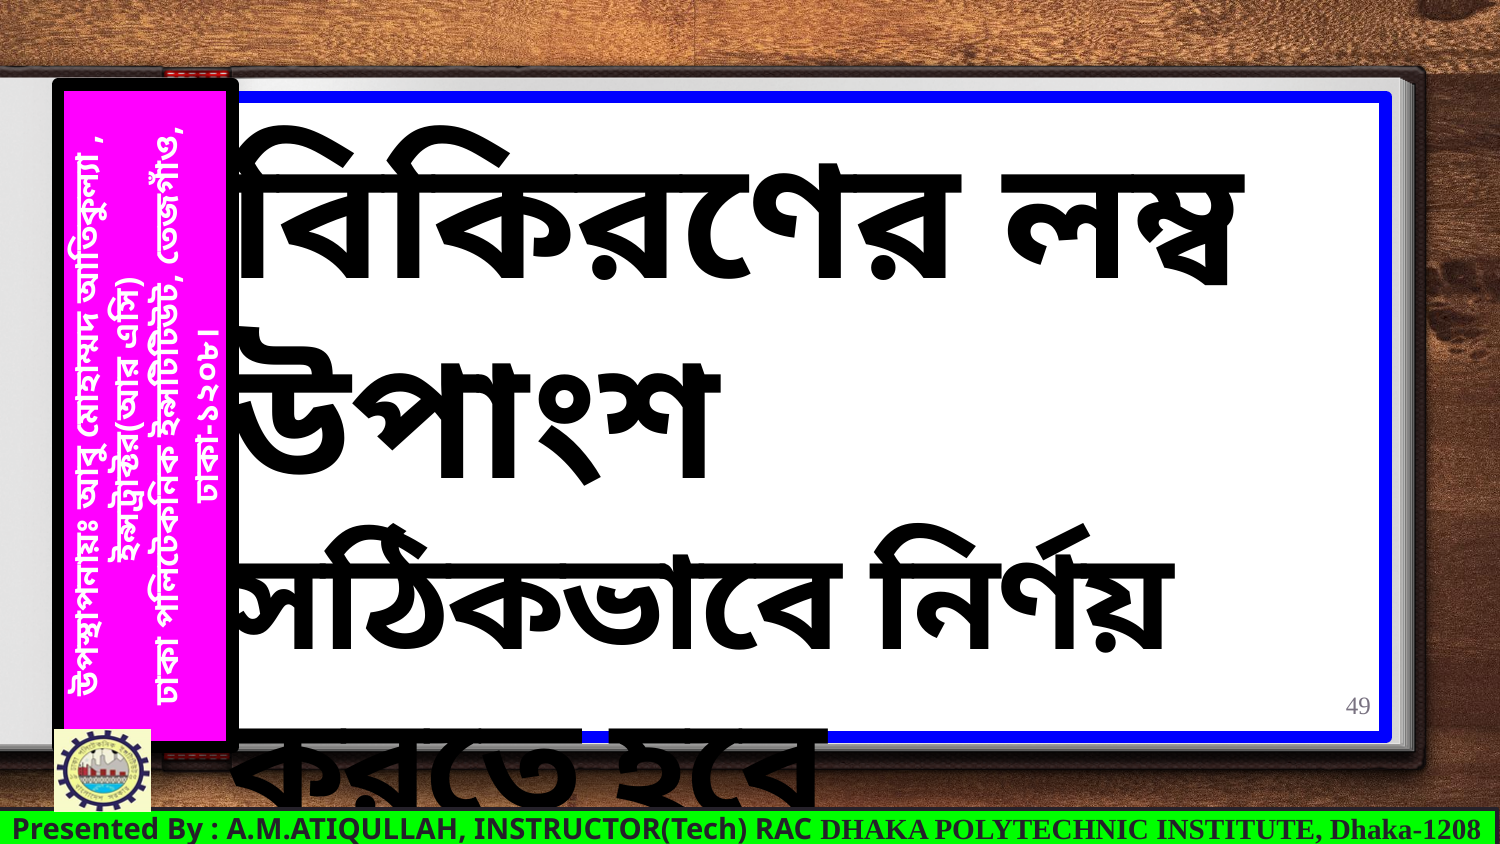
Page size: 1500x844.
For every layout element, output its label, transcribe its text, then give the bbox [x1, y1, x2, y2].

slide_number 49 [1295, 672, 1386, 737]
text_box Presented By : A.M.ATIQULLAH, INSTRUCTOR(Tech) RAC DHAKA POLYTECHNIC INSTITUTE, Dhaka-1208 [0, 807, 1499, 844]
picture [0, 0, 1500, 844]
subtitle বিকিরণের লম্ব উপাংশ সঠিকভাবে নির্ণয় করতে হবে ২। খাড়া তলের উপর আপতিত [233, 95, 1388, 739]
text_box উপস্থাপনায়ঃ আবু মোহাম্মদ আতিকুল্যা , ইন্সট্রাক্টর(আর এসি) ঢাকা পলিটেকনিক ইন্সটিটিউট, তেজগাঁও, ঢাকা-১২০৮। [58, 84, 233, 747]
